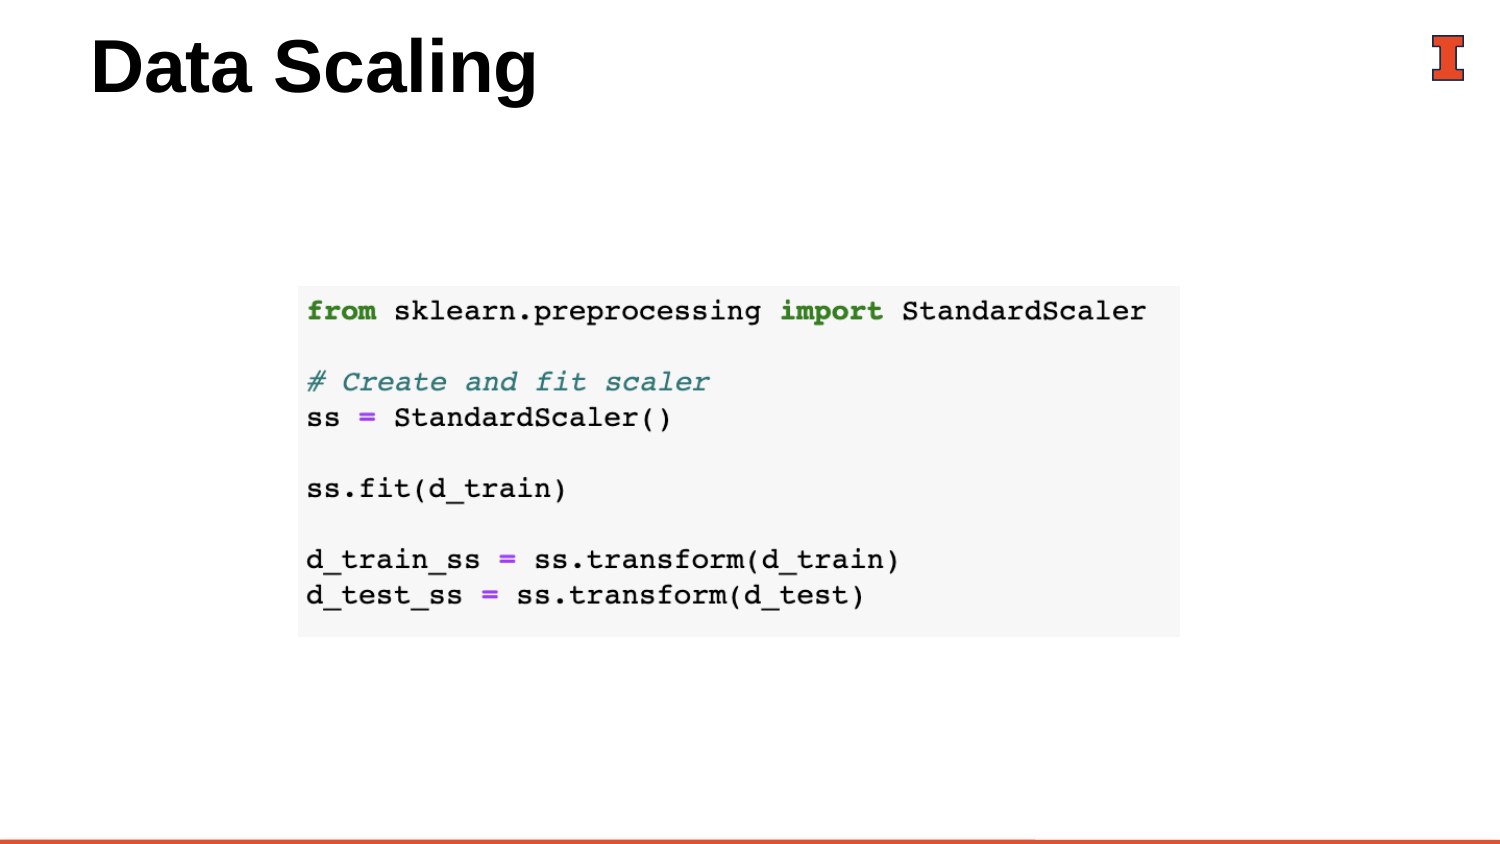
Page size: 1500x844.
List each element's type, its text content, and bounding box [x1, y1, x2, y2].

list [298, 286, 1181, 637]
picture [1432, 35, 1464, 81]
title Data Scaling [75, 10, 1404, 128]
